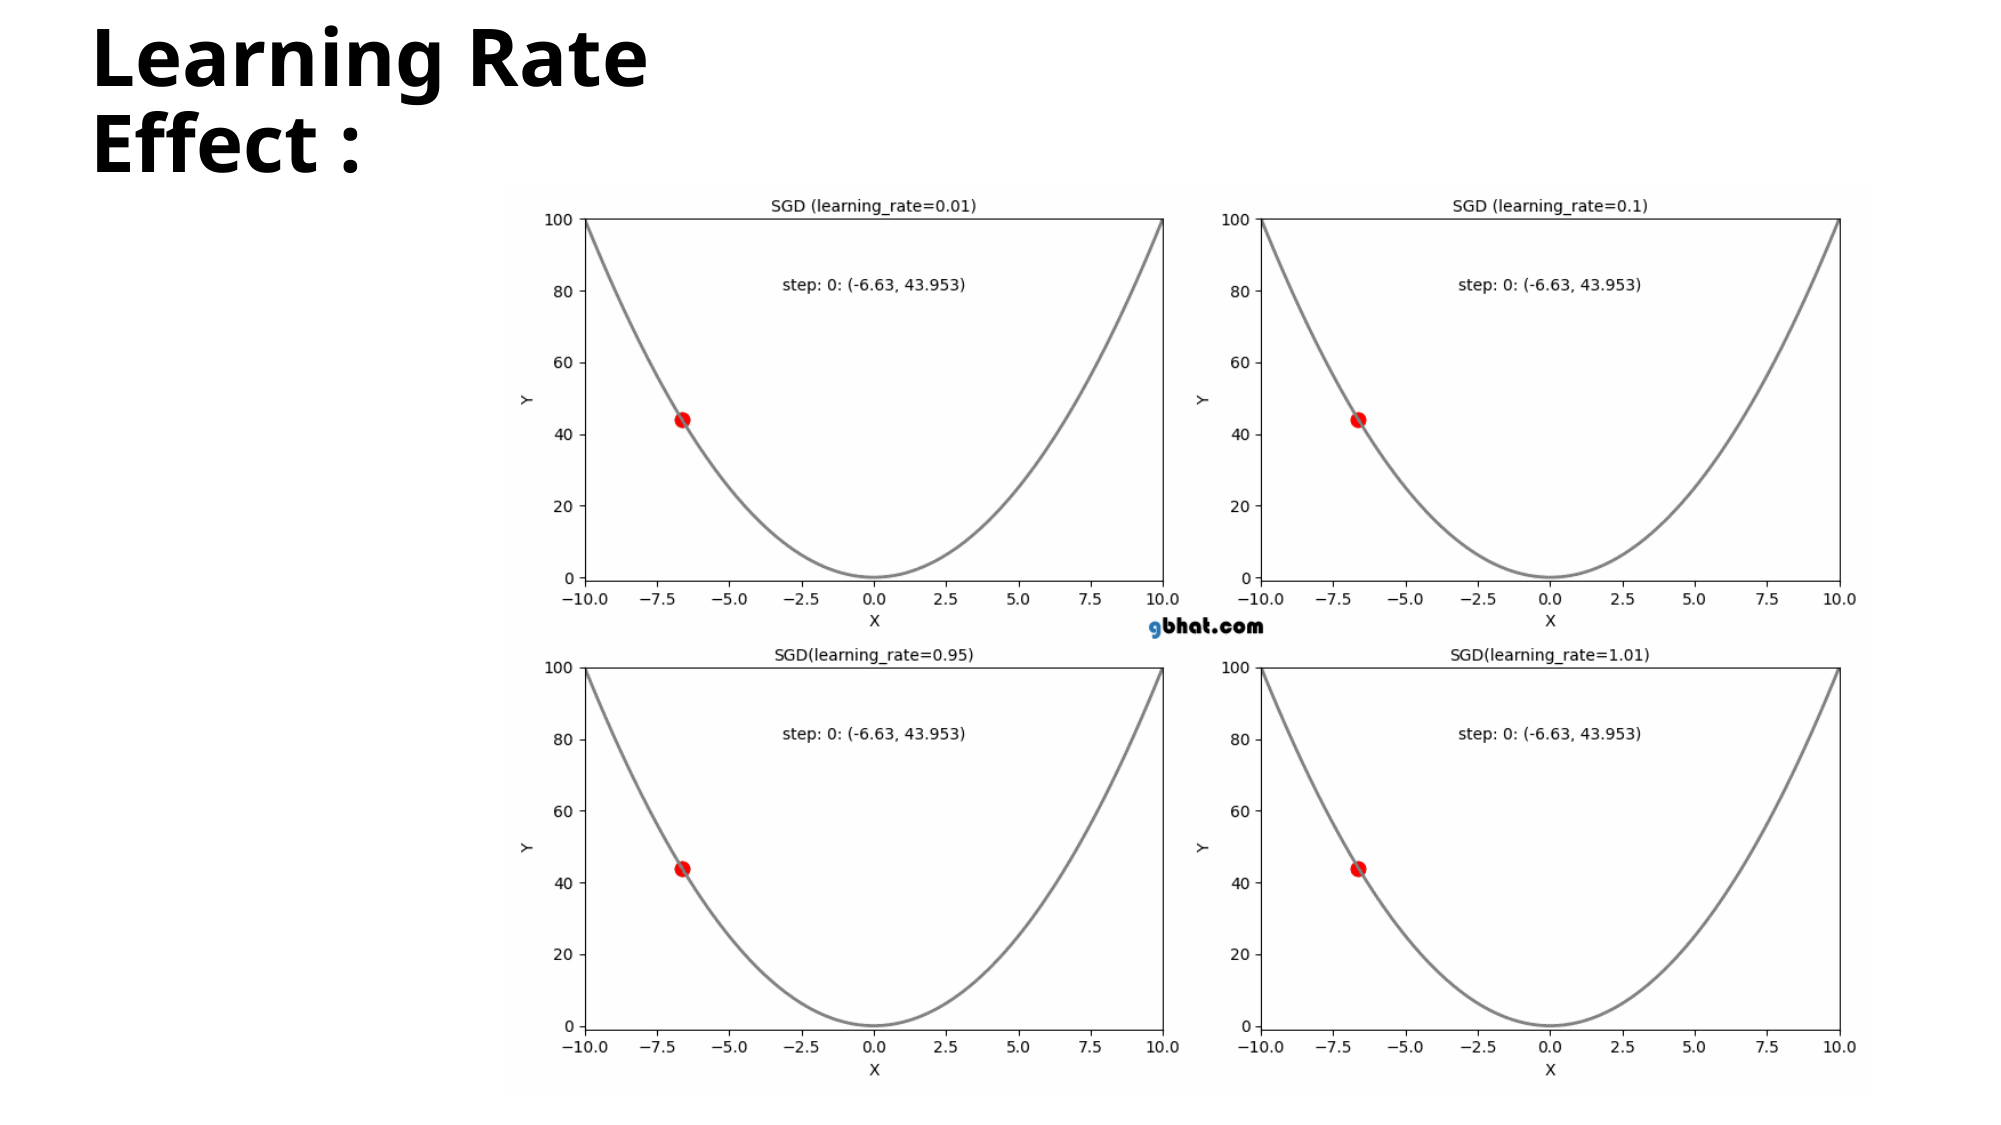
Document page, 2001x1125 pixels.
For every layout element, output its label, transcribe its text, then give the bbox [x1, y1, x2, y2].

picture [504, 182, 1874, 1096]
title Learning Rate Effect : [75, 9, 835, 198]
